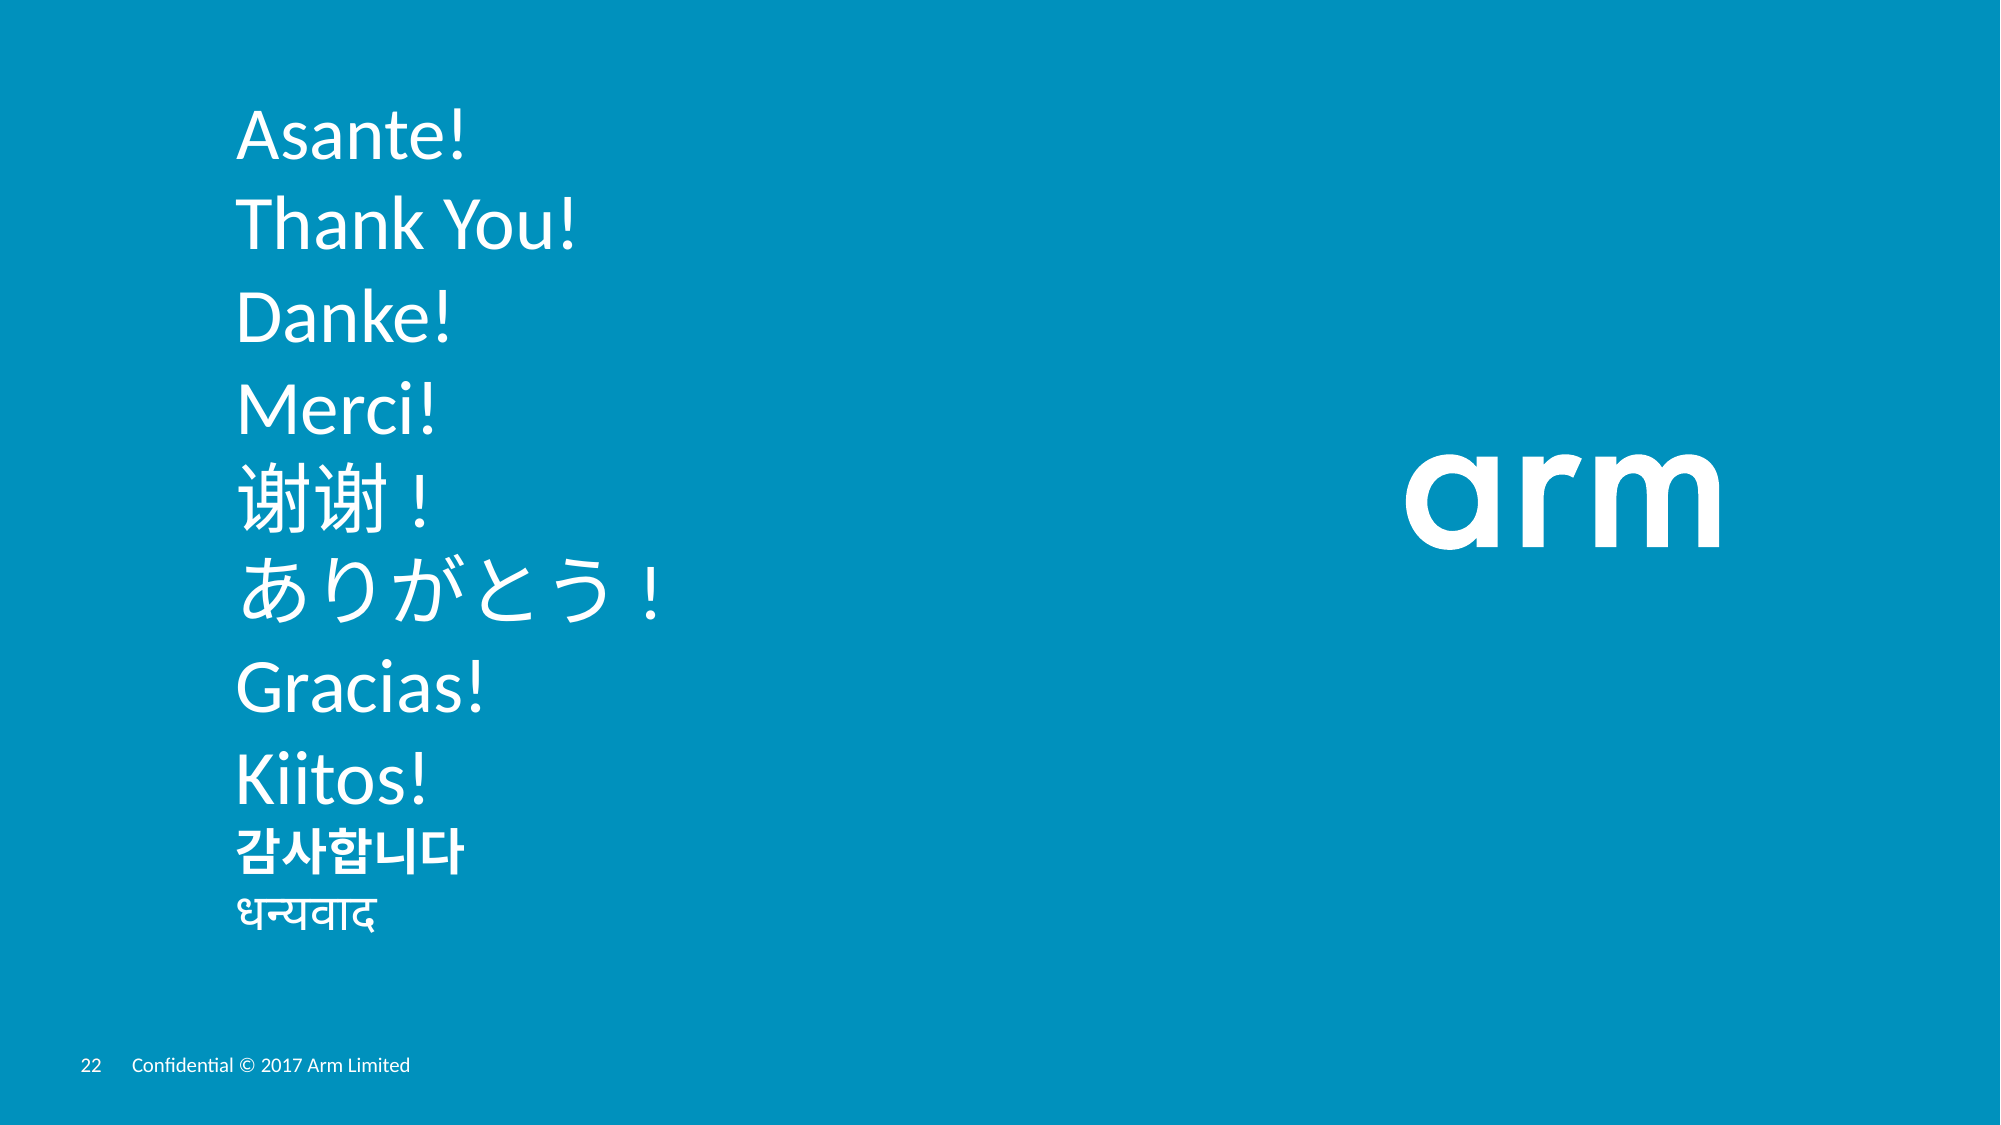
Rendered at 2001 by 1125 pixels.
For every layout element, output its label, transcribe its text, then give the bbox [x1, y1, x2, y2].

text_box Asante! [236, 94, 614, 176]
